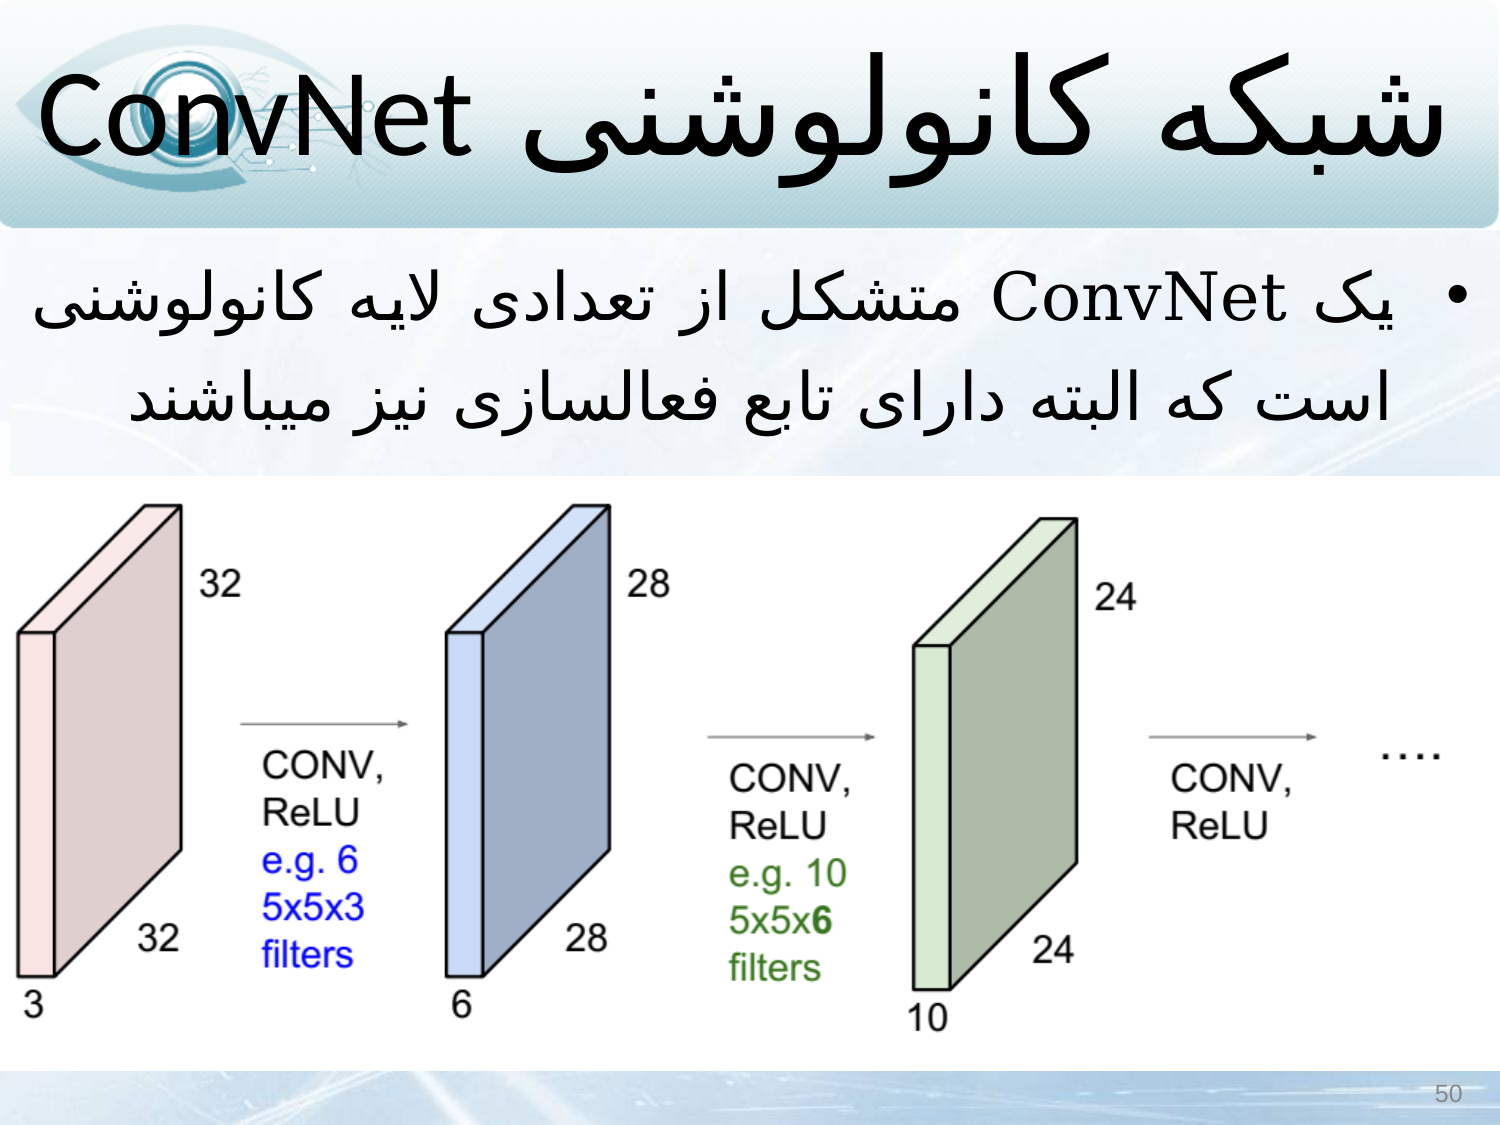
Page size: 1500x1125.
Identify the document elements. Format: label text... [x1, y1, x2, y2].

text_box یک ConvNet متشکل از تعدادی لایه کانولوشنی است که البته دارای تابع فعال‏سازی نیز می‏باشند [12, 226, 1485, 441]
title شبکه کانولوشنی ConvNet [0, 7, 1500, 195]
picture [0, 230, 1500, 1125]
slide_number 50 [1127, 1080, 1478, 1123]
